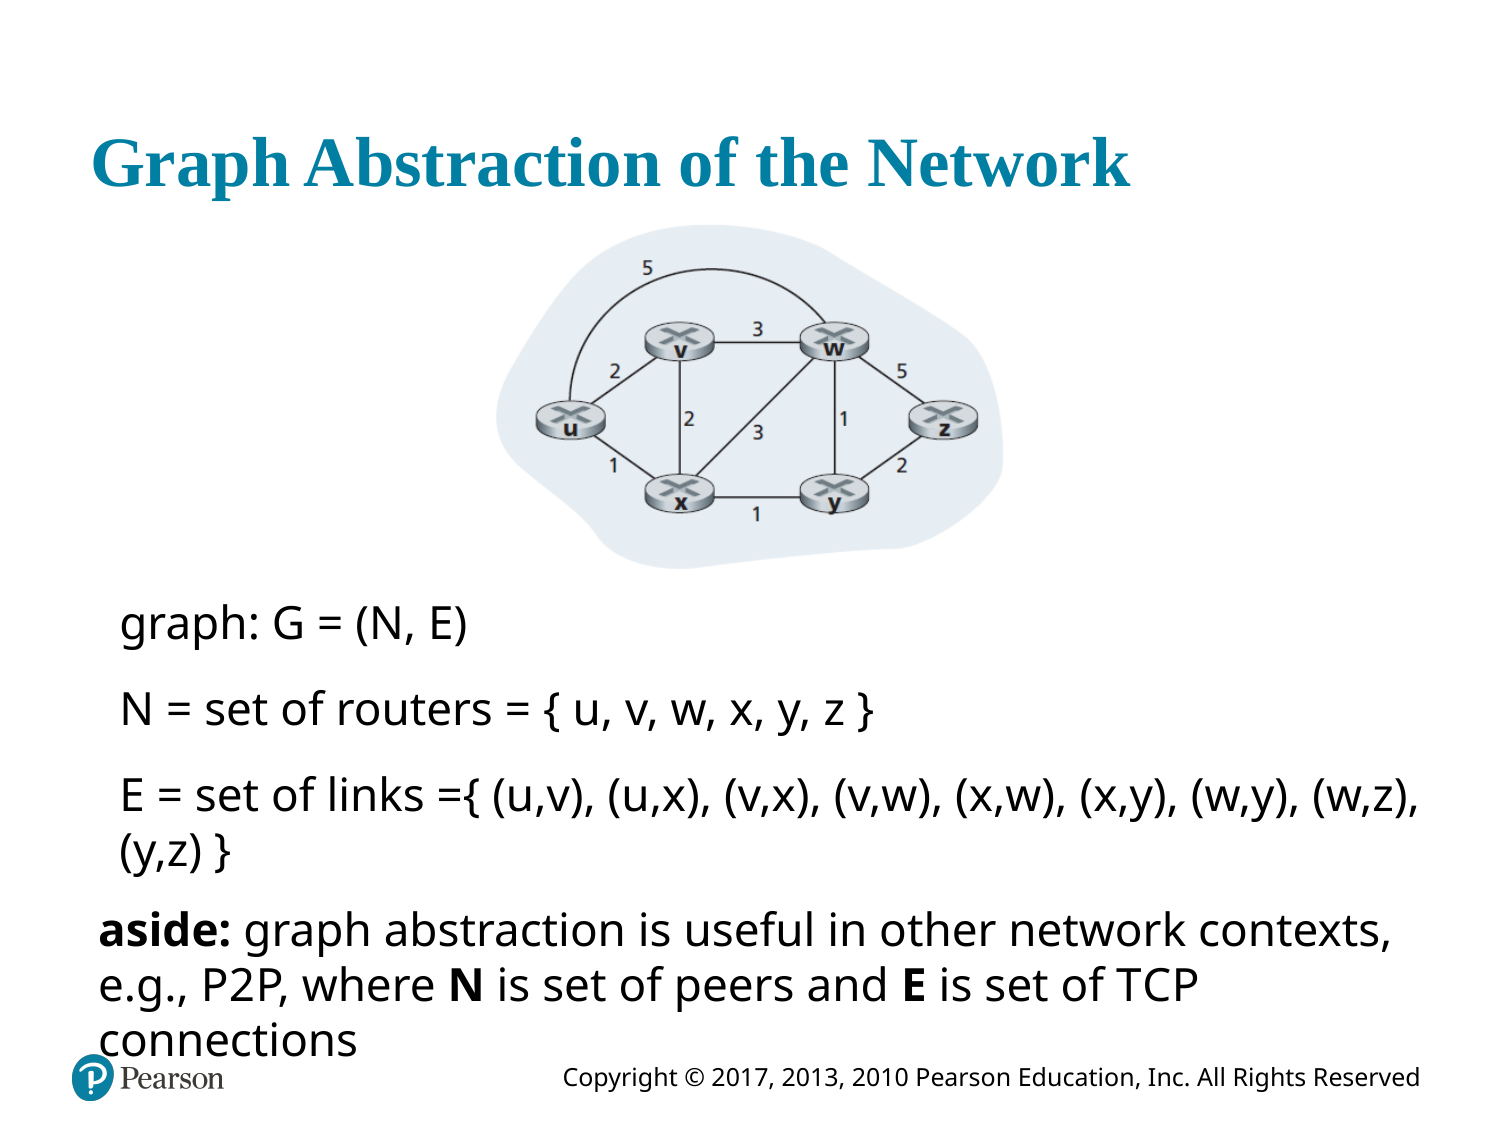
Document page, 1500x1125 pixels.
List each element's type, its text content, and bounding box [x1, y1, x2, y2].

list aside: graph abstraction is useful in other network contexts, e.g., P 2 P, where N is set of peers and E is set of T C P connections [83, 886, 1460, 1125]
picture [72, 1054, 83, 1070]
picture [72, 1087, 83, 1101]
list graph: G = (N, E) N = set of routers = { u, v, w, x, y, z } E = set of links ={ (u,v), (u,x), (v,x), (v,w), (x,w), (x,y), (w,y), (w,z), (y,z) } [104, 578, 1455, 886]
picture [496, 224, 1004, 570]
title Graph Abstraction of the Network [75, 0, 1425, 216]
